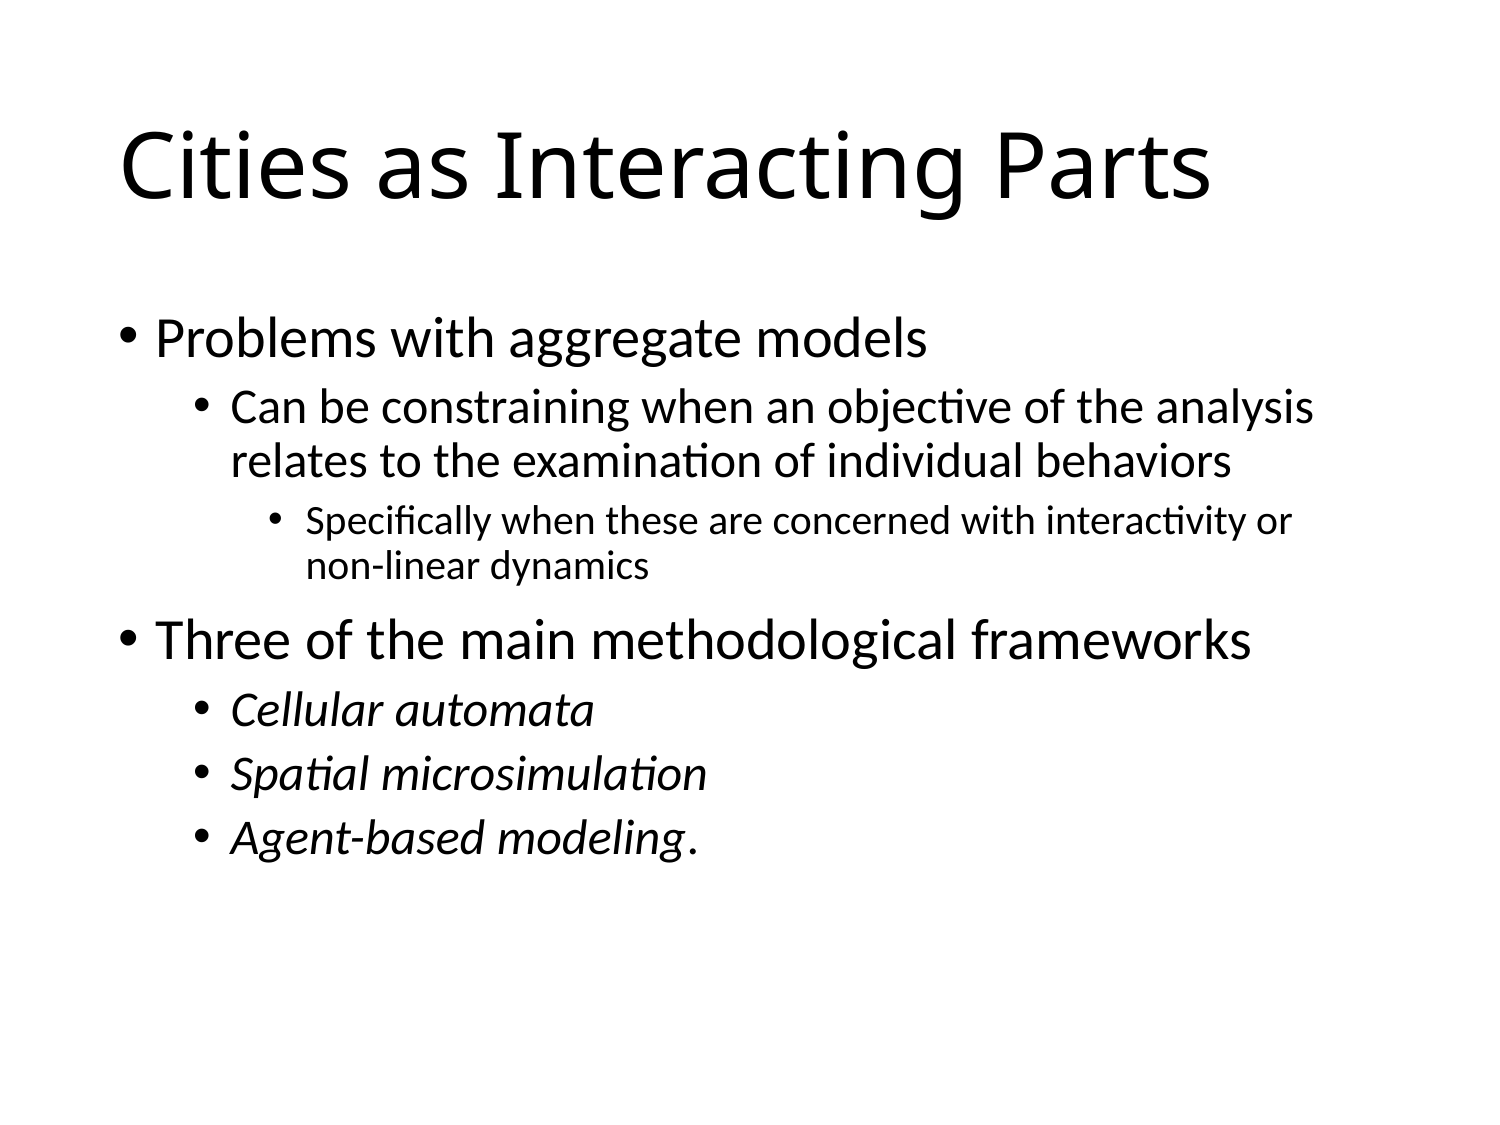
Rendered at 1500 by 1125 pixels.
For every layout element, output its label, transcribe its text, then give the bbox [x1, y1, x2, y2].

title Cities as Interacting Parts [103, 59, 1397, 278]
list Problems with aggregate models Can be constraining when an objective of the analysis relates to the examination of individual behaviors Specifically when these are concerned with interactivity or non-linear dynamics Three of the main methodological frameworks Cellular automata Spatial microsimulation Agent-based modeling. [103, 299, 1397, 1014]
